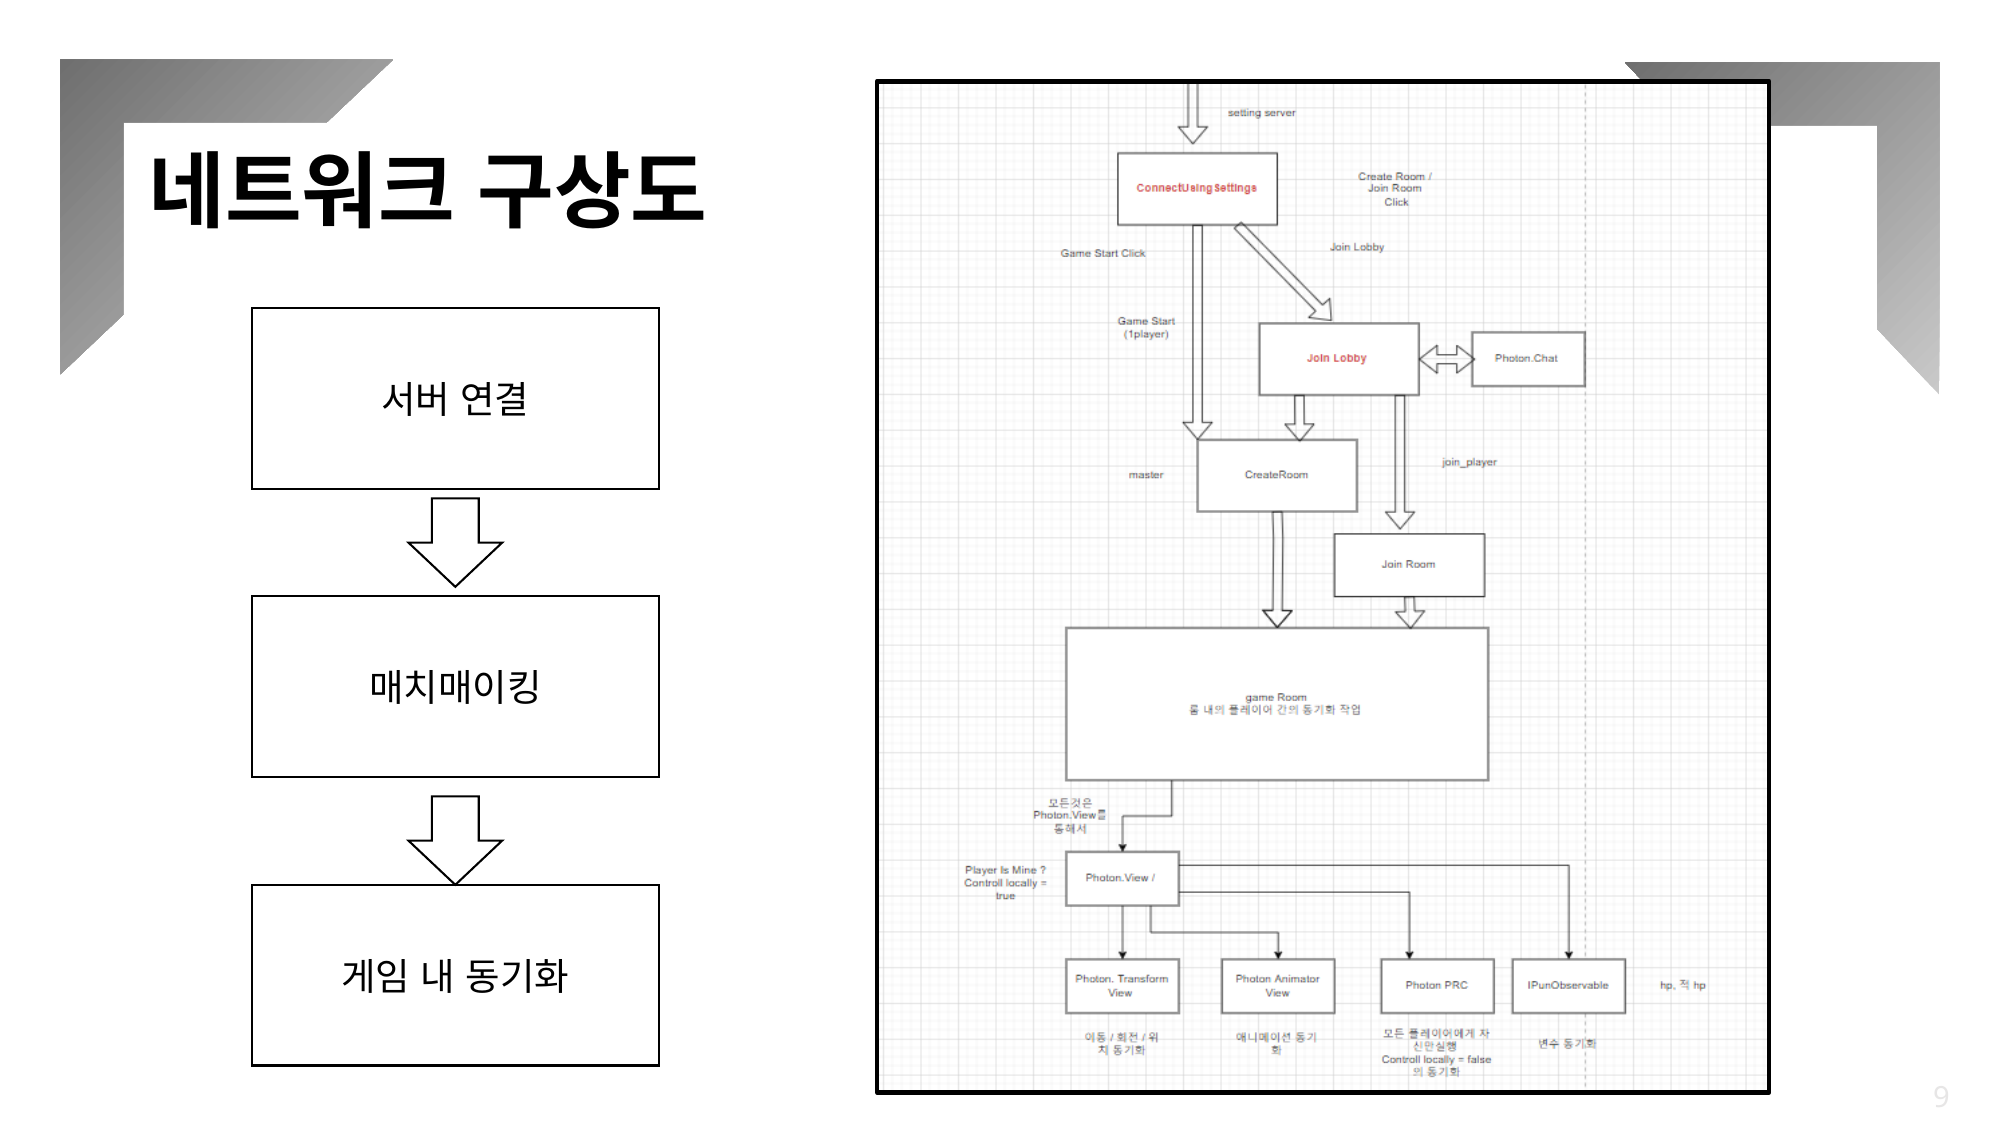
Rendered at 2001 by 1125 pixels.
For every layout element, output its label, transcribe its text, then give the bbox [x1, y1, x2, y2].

picture [879, 83, 1767, 1091]
text_box 매치매이킹 [251, 595, 660, 778]
text_box [1625, 62, 1940, 395]
title 네트워크 구상도 [133, 124, 875, 260]
text_box [405, 497, 505, 589]
text_box [60, 59, 393, 375]
text_box 서버 연결 [251, 307, 660, 490]
text_box [405, 795, 505, 887]
text_box 게임 내 동기화 [251, 884, 660, 1067]
